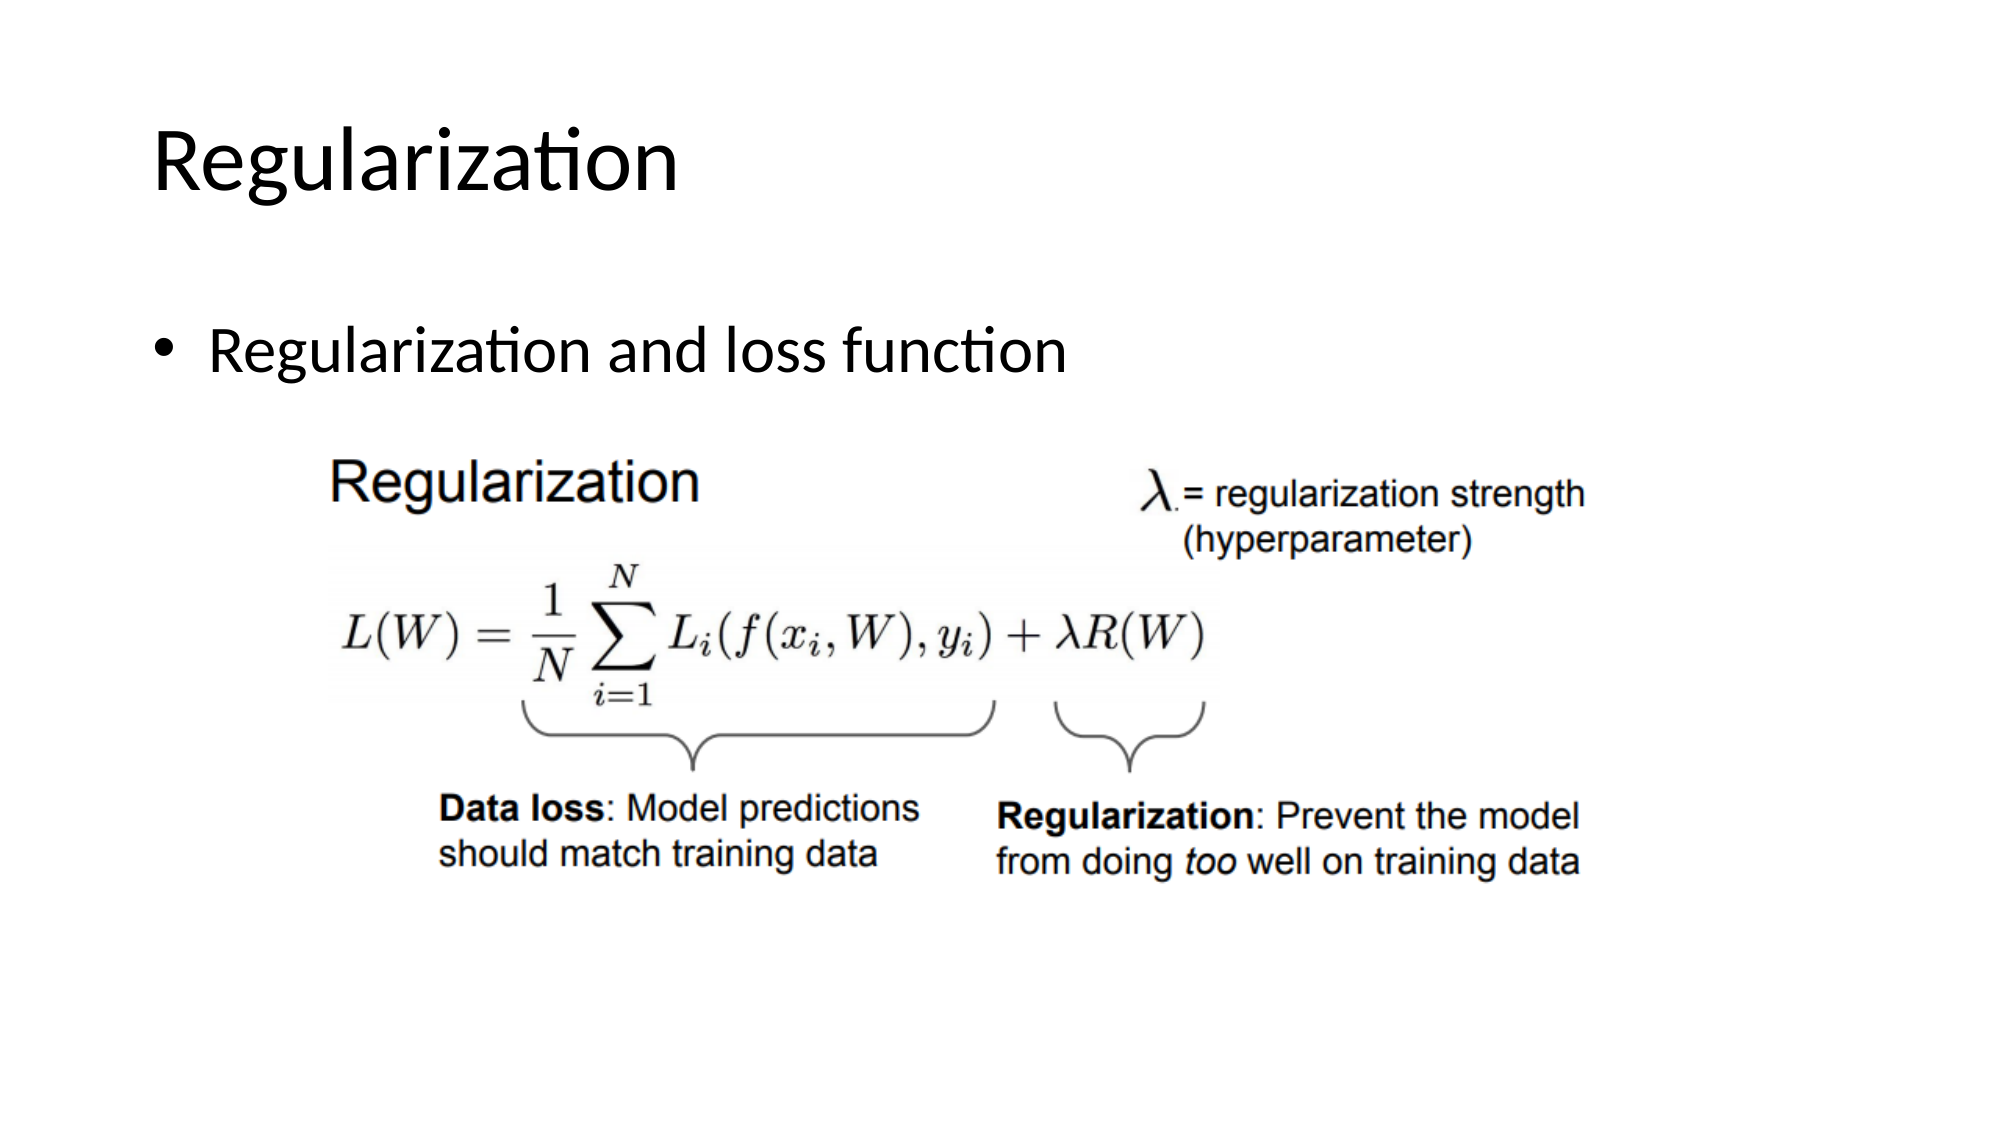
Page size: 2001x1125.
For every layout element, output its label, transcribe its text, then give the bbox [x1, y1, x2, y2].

list Regularization and loss function [137, 298, 1863, 1013]
title Regularization [137, 45, 1863, 263]
picture [298, 433, 1704, 918]
